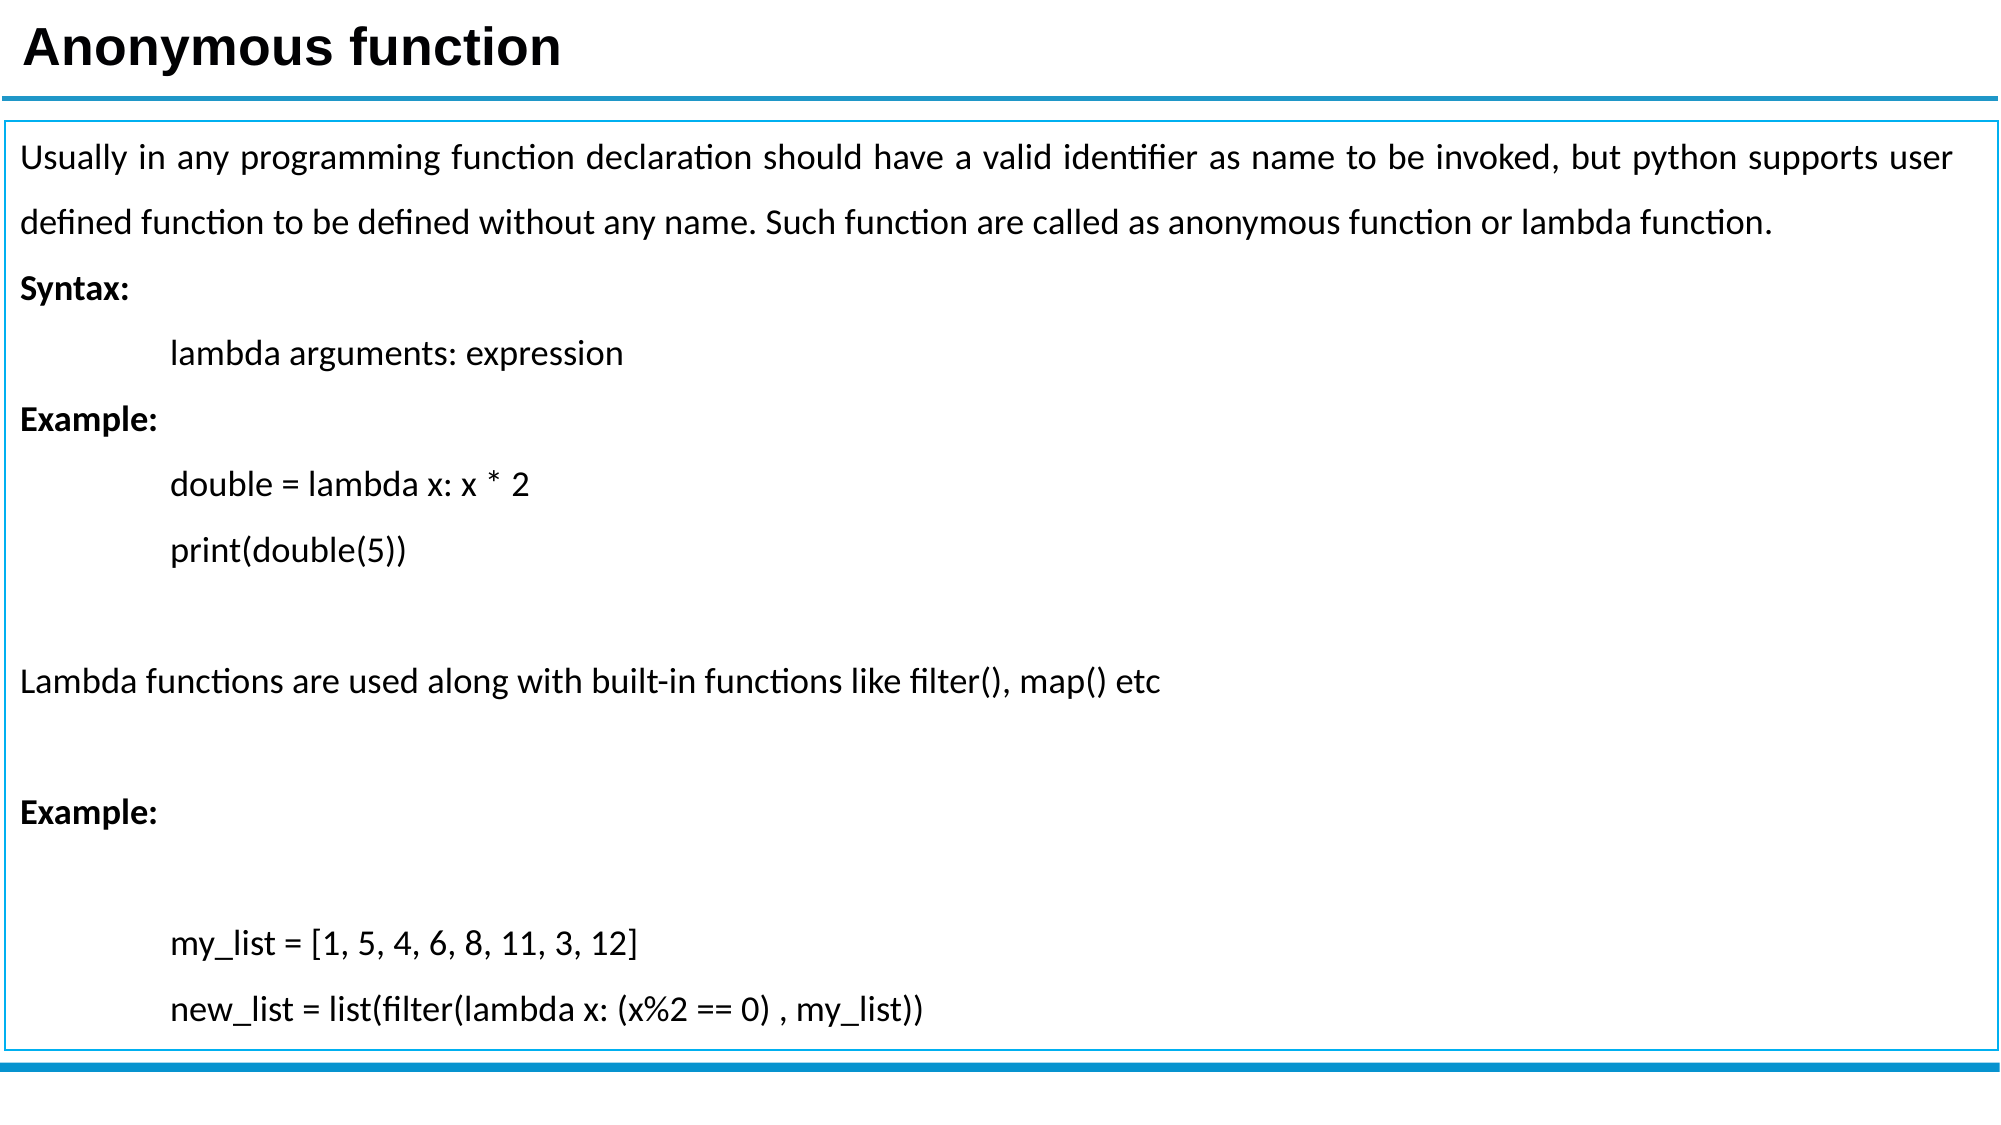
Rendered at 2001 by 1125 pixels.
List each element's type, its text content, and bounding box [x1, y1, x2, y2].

text_box Anonymous function [20, 11, 1421, 76]
text_box [0, 1062, 2000, 1072]
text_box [5, 110, 1999, 1051]
